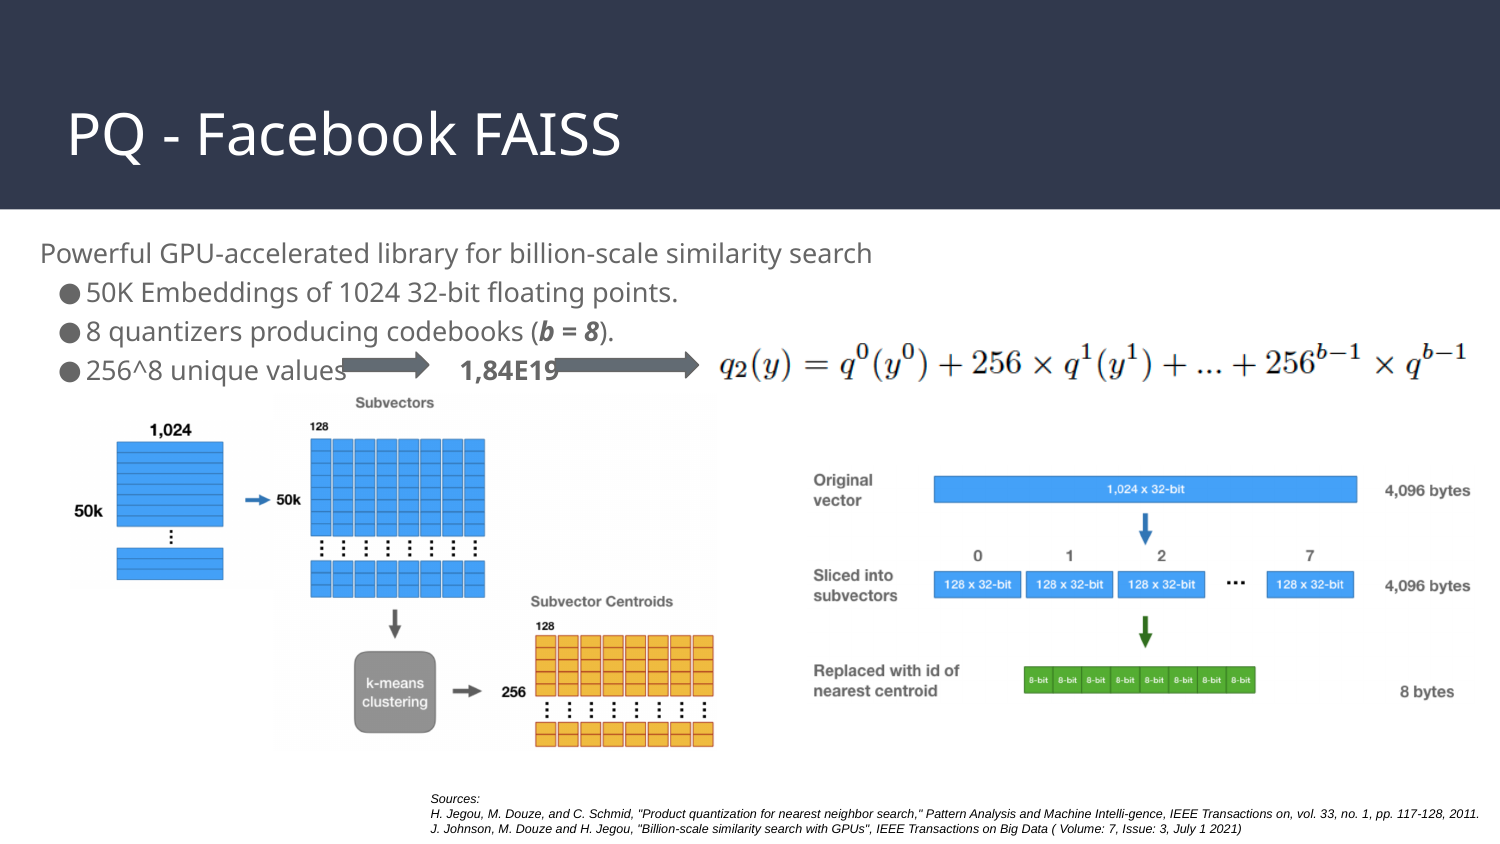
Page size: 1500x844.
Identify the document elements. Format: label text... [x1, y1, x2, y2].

text_box Sources: H. Jegou, M. Douze, and C. Schmid, "Product quantization for nearest neighbor search," Pattern Analysis and Machine Intelli-gence, IEEE Transactions on, vol. 33, no. 1, pp. 117-128, 2011. J. Johnson, M. Douze and H. Jegou, "Billion-scale similarity search with GPUs", IEEE Transactions on Big Data ( Volume: 7, Issue: 3, July 1 2021) [415, 775, 1500, 844]
picture [807, 465, 1475, 704]
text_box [70, 393, 717, 751]
text_box [555, 352, 699, 378]
text_box Powerful GPU-accelerated library for billion-scale similarity search 50K Embeddings of 1024 32-bit floating points. 8 quantizers producing codebooks (b = 8). 256^8 unique values 1,84E19 [24, 214, 1490, 401]
text_box [342, 352, 429, 378]
picture [716, 342, 1467, 388]
title PQ - Facebook FAISS [51, 82, 1449, 185]
